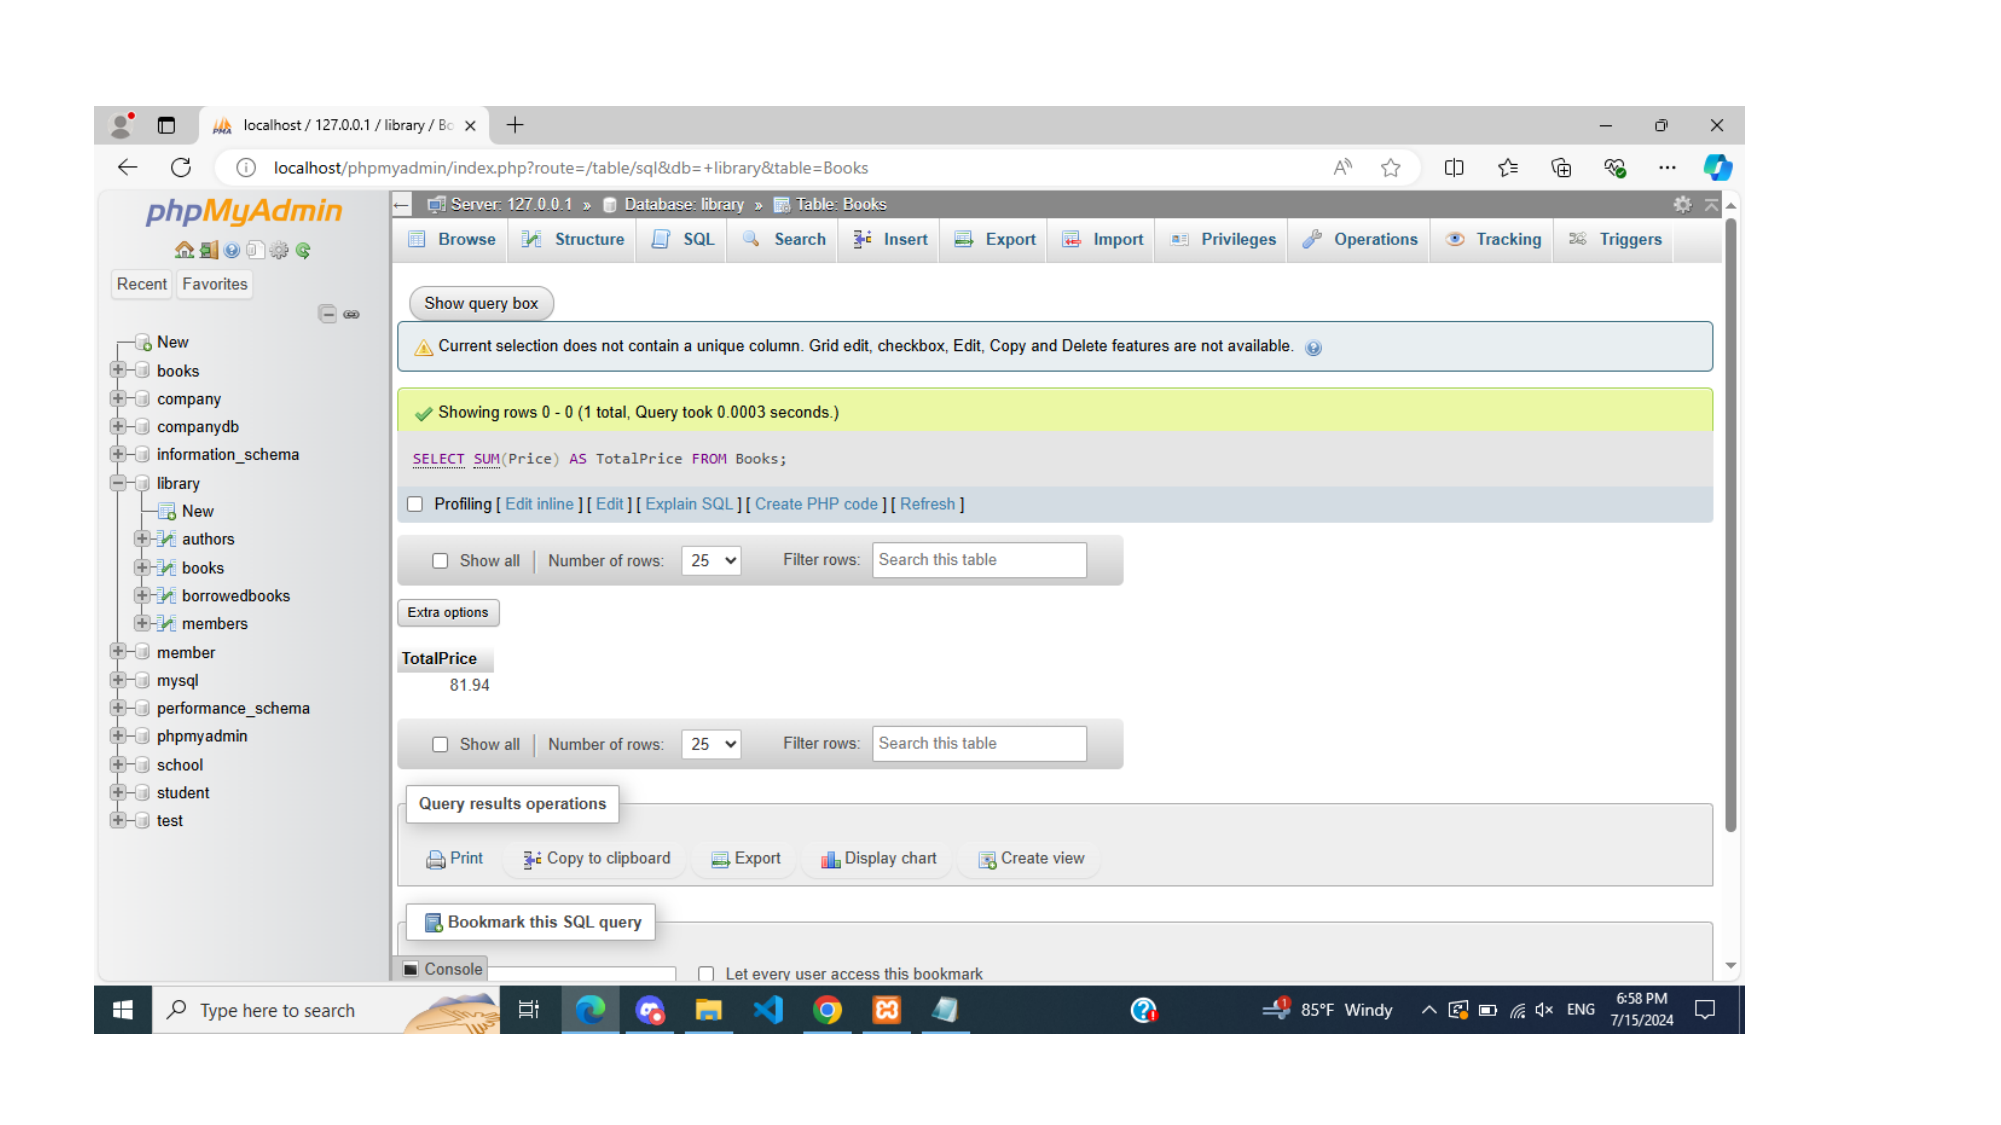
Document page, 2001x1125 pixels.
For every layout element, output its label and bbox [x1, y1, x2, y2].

picture [94, 106, 1745, 1034]
